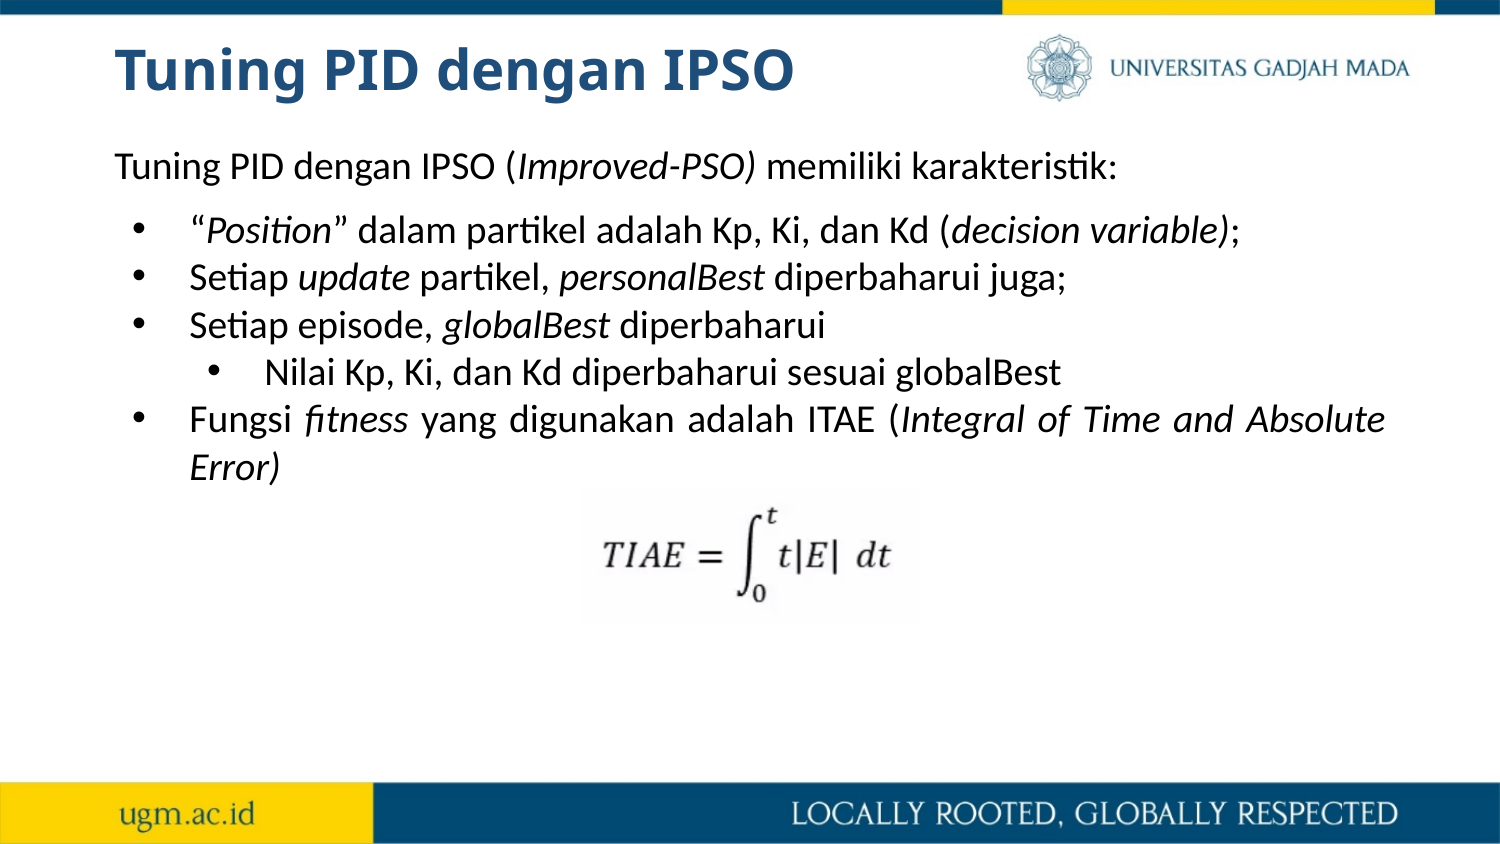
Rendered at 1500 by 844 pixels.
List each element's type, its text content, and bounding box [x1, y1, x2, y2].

picture [0, 0, 1500, 844]
title Tuning PID dengan IPSO [103, 23, 1397, 121]
list Tuning PID dengan IPSO (Improved-PSO) memiliki karakteristik: “Position” dalam partikel adalah Kp, Ki, dan Kd (decision variable); Setiap update partikel, personalBest diperbaharui juga; Setiap episode, globalBest diperbaharui Nilai Kp, Ki, dan Kd diperbaharui sesuai globalBest Fungsi fitness yang digunakan adalah ITAE (Integral of Time and Absolute Error) [103, 134, 1397, 680]
